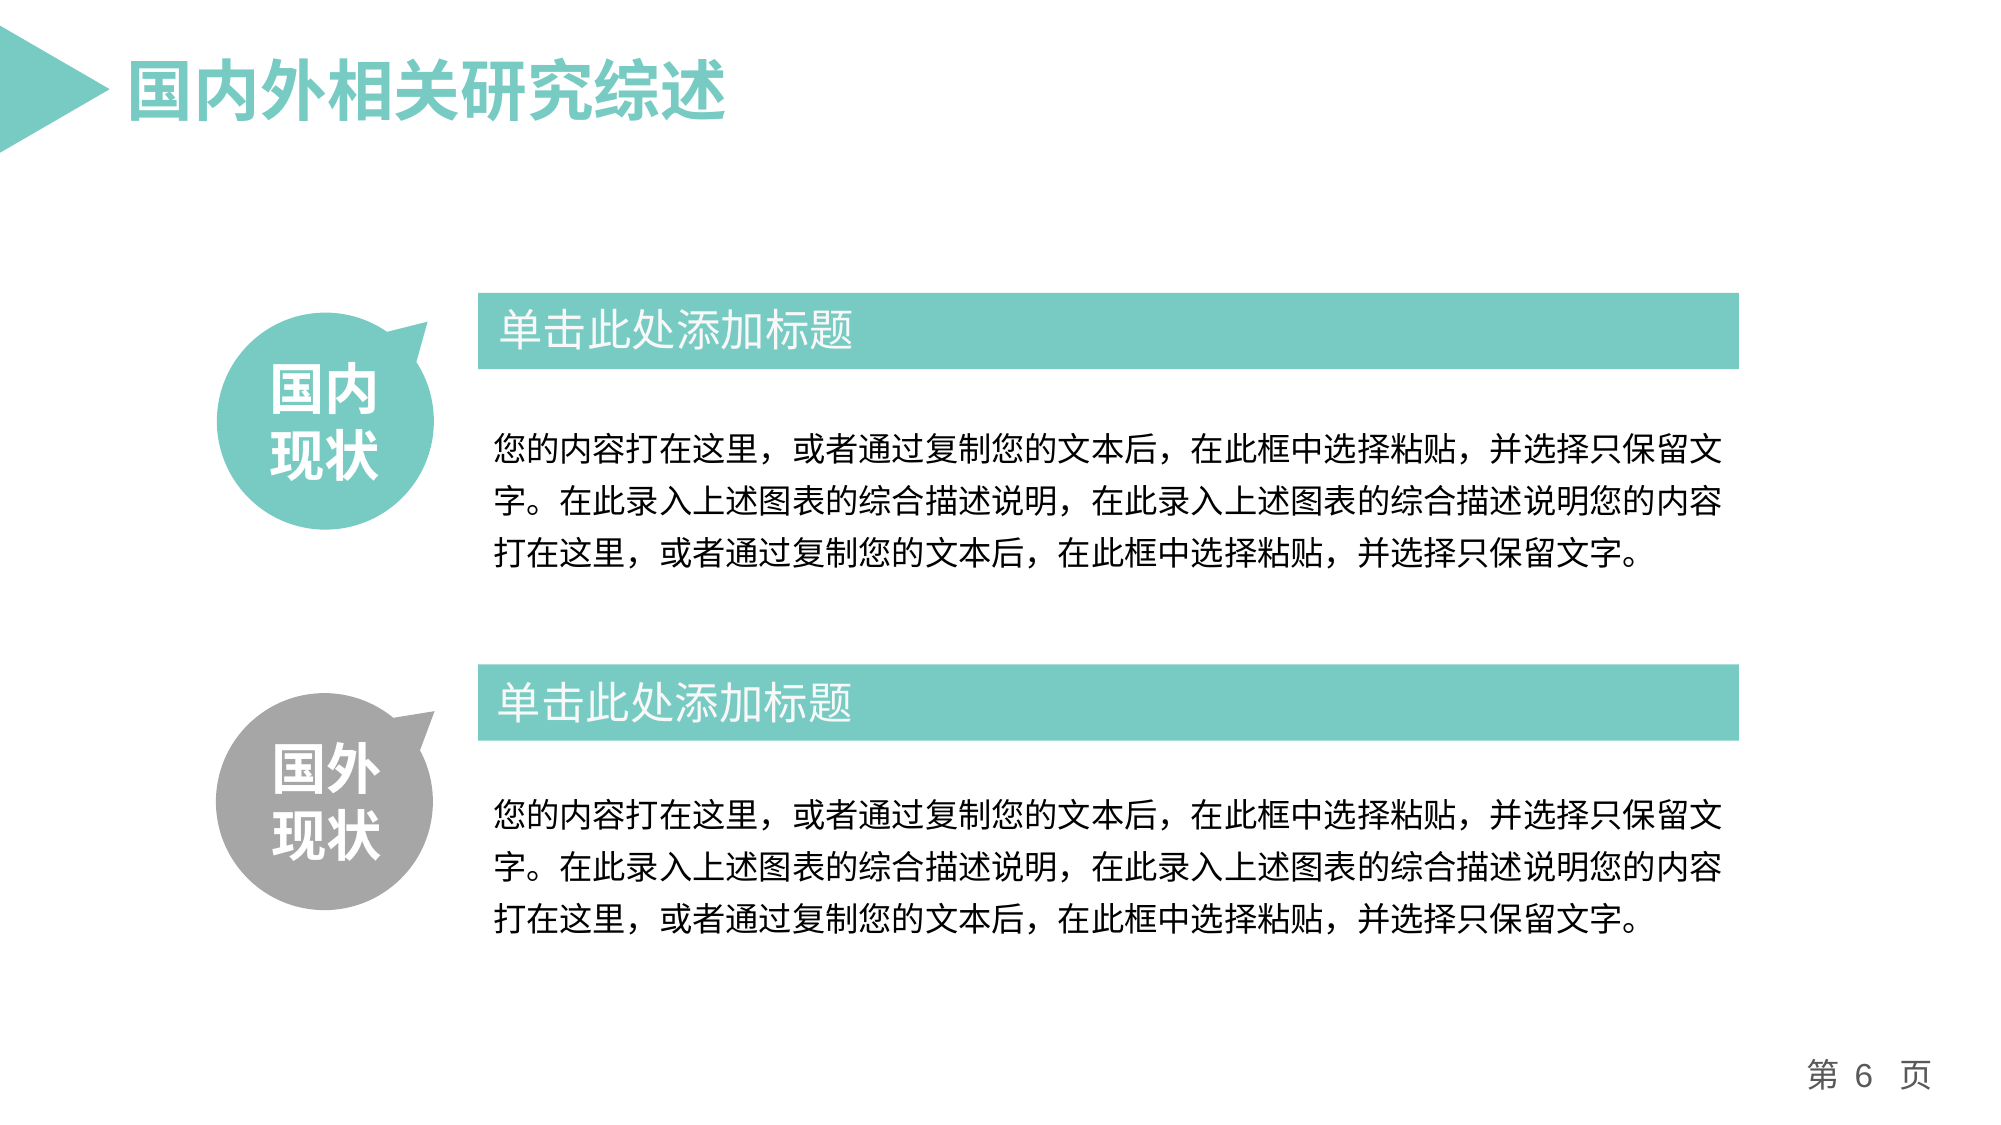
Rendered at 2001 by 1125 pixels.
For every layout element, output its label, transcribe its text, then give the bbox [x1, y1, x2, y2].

text_box 您的内容打在这里，或者通过复制您的文本后，在此框中选择粘贴，并选择只保留文字。在此录入上述图表的综合描述说明，在此录入上述图表的综合描述说明您的内容打在这里，或者通过复制您的文本后，在此框中选择粘贴，并选择只保留文字。 [478, 409, 1739, 580]
text_box 国内 现状 [254, 380, 396, 461]
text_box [478, 664, 1739, 741]
text_box 国外 现状 [256, 760, 397, 842]
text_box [478, 292, 1739, 370]
text_box [215, 693, 435, 911]
text_box [0, 25, 110, 153]
text_box 您的内容打在这里，或者通过复制您的文本后，在此框中选择粘贴，并选择只保留文字。在此录入上述图表的综合描述说明，在此录入上述图表的综合描述说明您的内容打在这里，或者通过复制您的文本后，在此框中选择粘贴，并选择只保留文字。 [478, 774, 1739, 946]
text_box [216, 312, 434, 530]
text_box 国内外相关研究综述 [106, 38, 748, 139]
